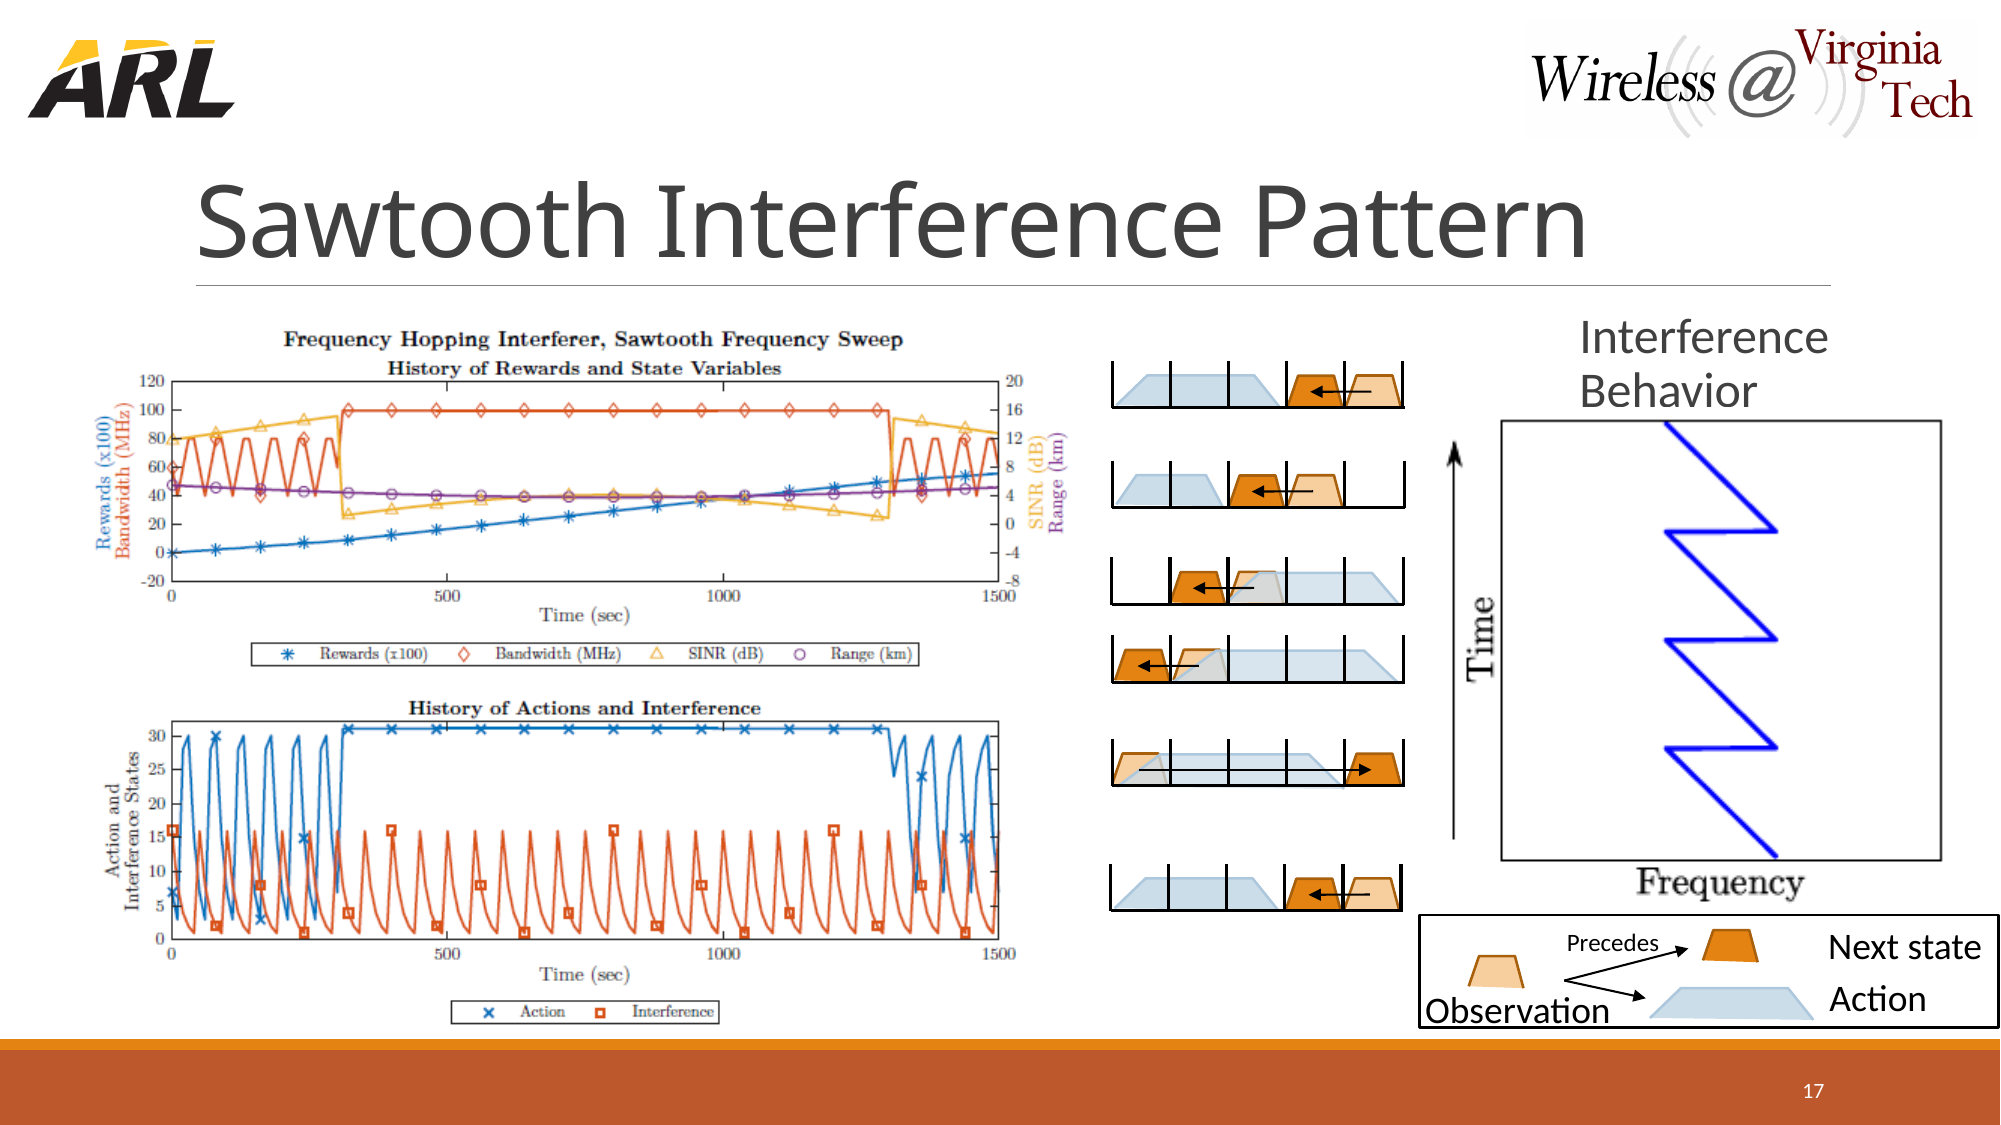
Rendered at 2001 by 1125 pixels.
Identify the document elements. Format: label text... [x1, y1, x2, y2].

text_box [1111, 738, 1405, 787]
text_box [1418, 914, 2000, 1029]
list Interference Behavior [1564, 302, 1962, 404]
picture [1419, 407, 1978, 913]
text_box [1111, 460, 1406, 509]
picture [1523, 19, 1979, 139]
text_box Observation [1410, 978, 1626, 1039]
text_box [1563, 979, 1647, 999]
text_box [1111, 634, 1405, 684]
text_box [1111, 360, 1405, 409]
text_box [1110, 863, 1404, 912]
picture [0, 0, 263, 158]
title Sawtooth Interference Pattern [180, 47, 1830, 285]
slide_number 17 [1624, 1059, 1840, 1120]
picture [83, 292, 1082, 1030]
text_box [1111, 556, 1405, 606]
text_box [1563, 947, 1689, 981]
